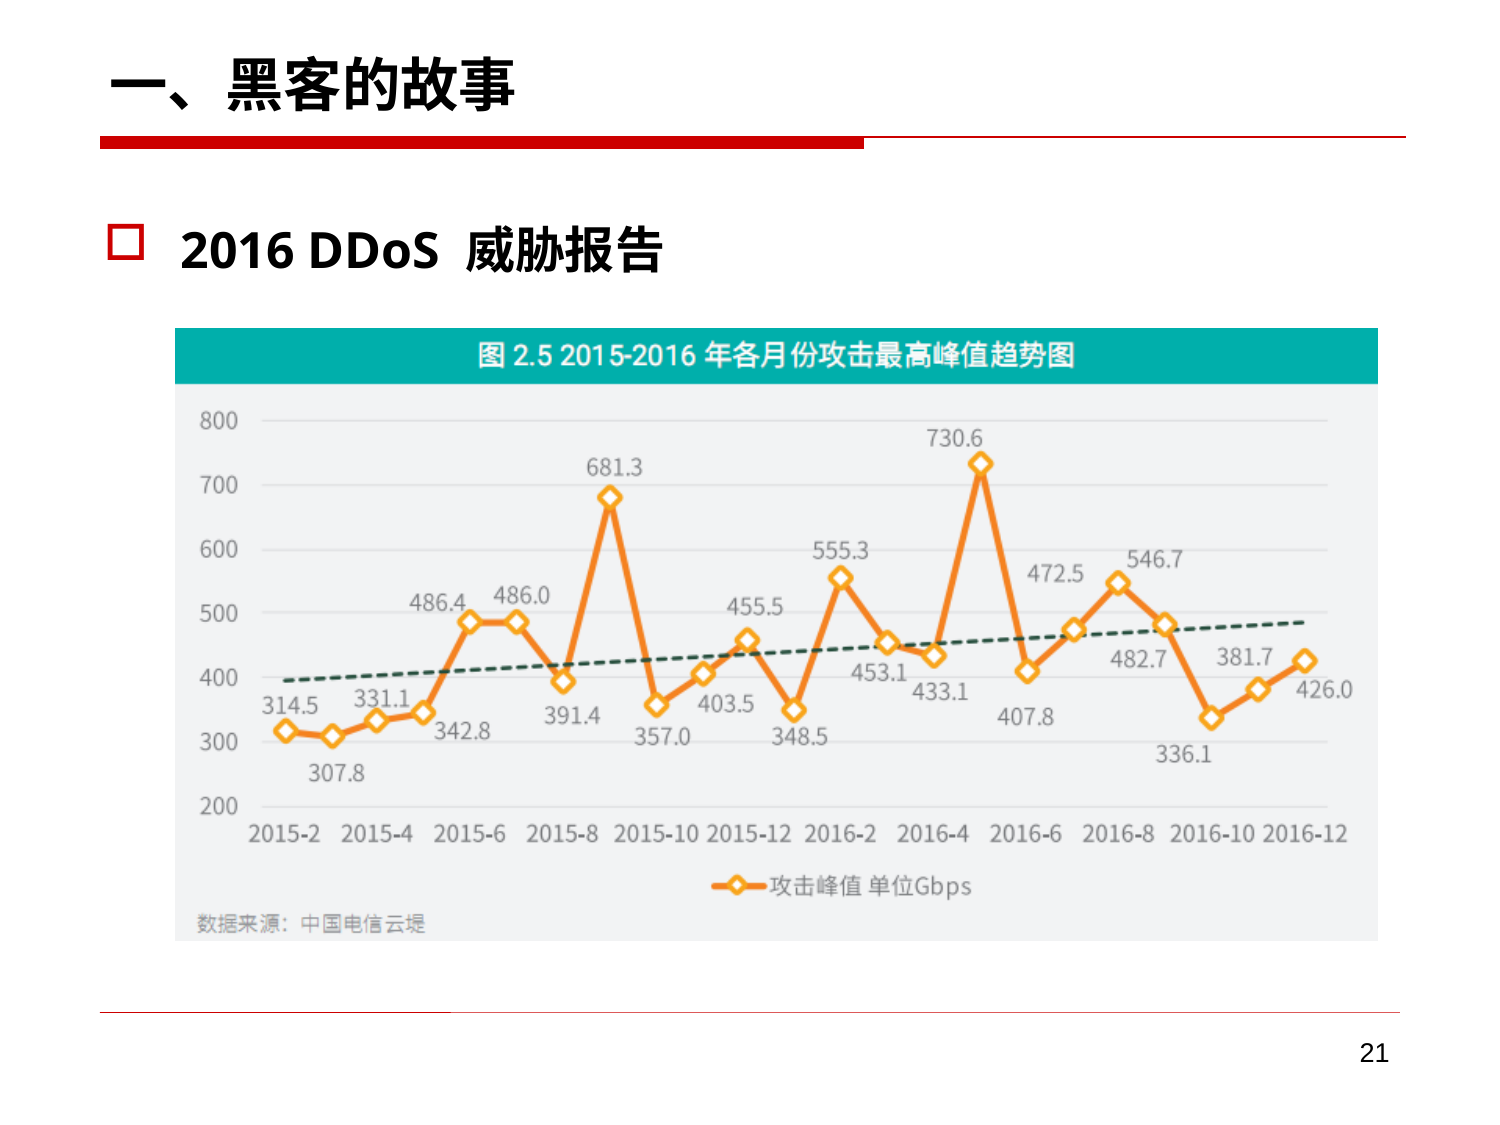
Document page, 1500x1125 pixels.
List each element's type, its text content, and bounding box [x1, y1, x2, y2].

list 2016 DDoS 威胁报告 [88, 181, 1211, 315]
picture [175, 327, 1378, 941]
title 一、黑客的故事 [94, 8, 1407, 126]
